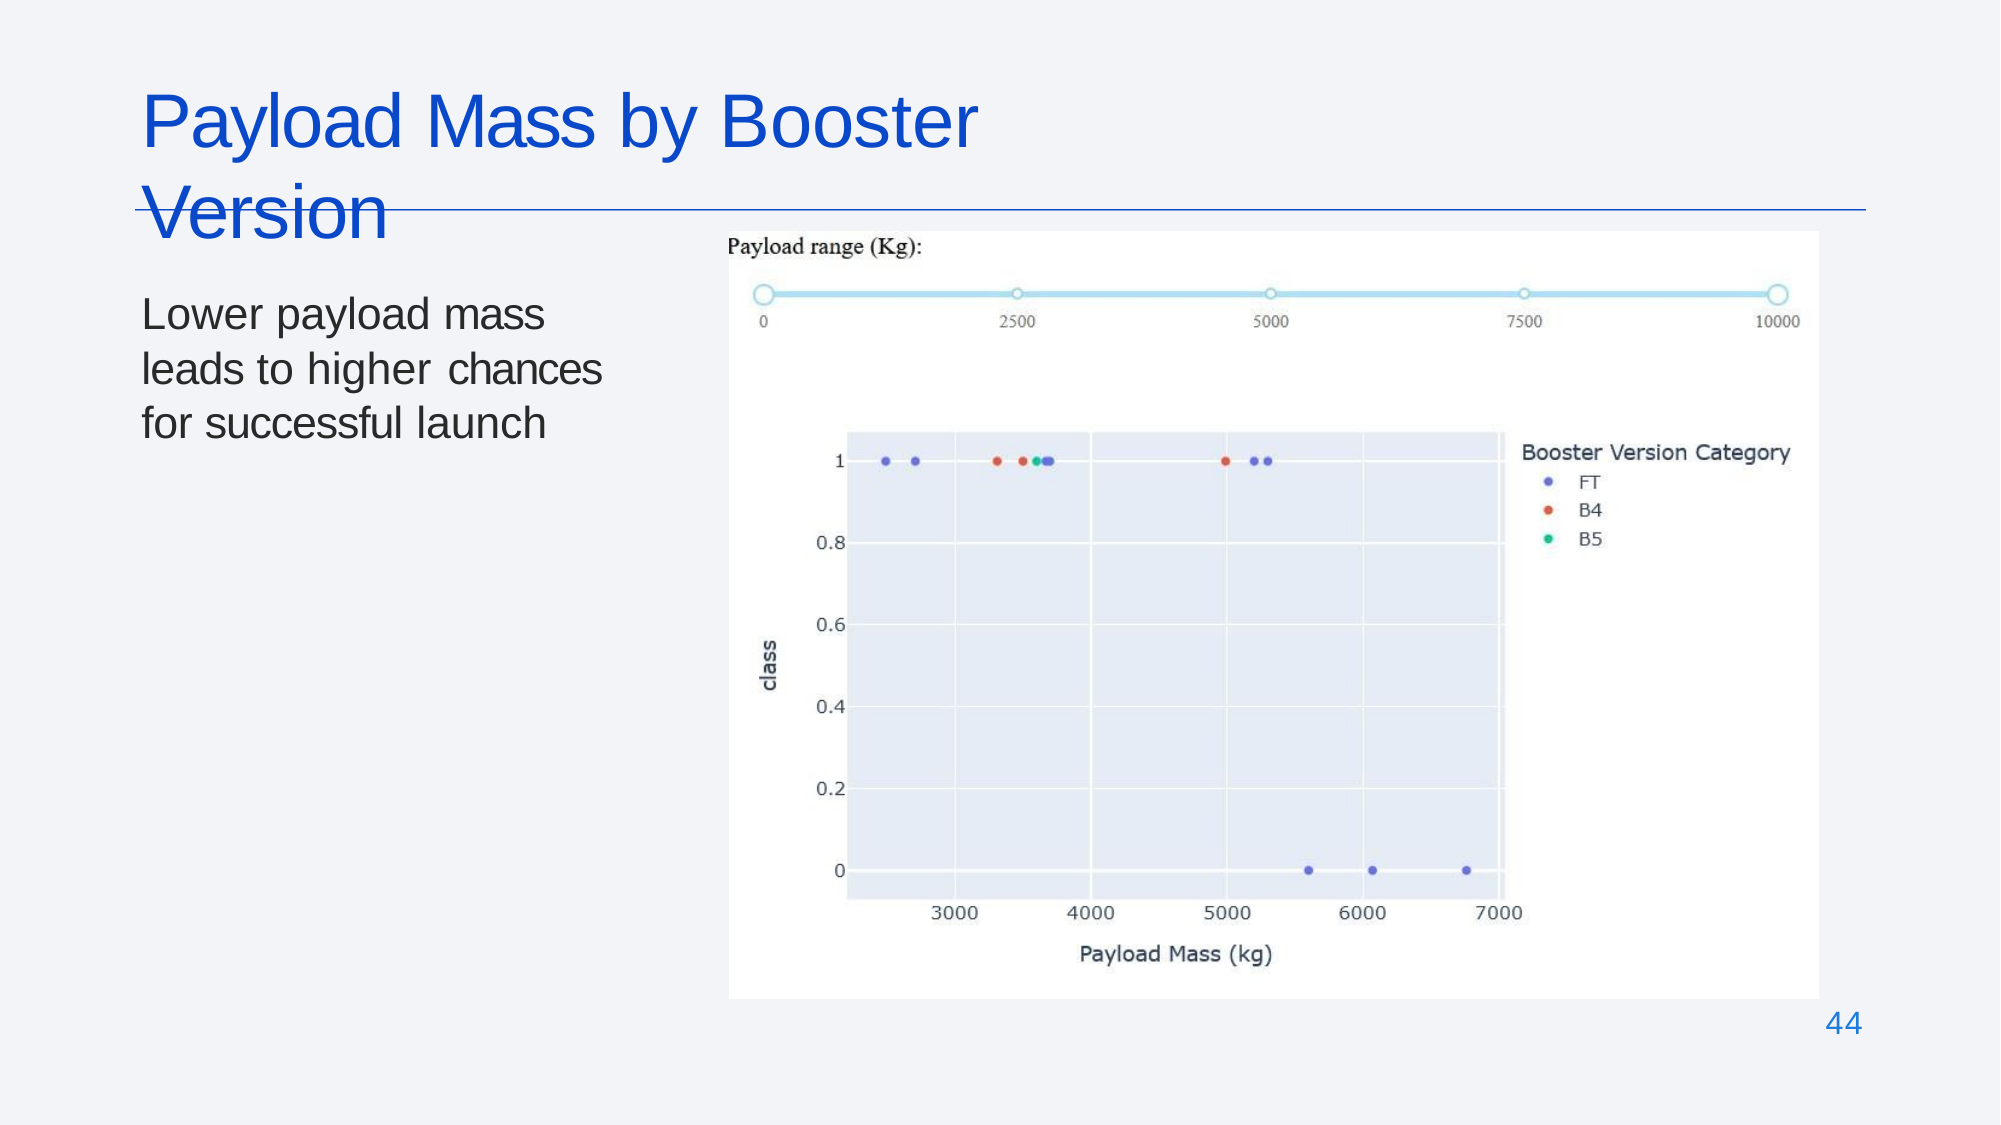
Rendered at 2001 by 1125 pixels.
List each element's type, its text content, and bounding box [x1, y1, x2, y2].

text_box Lower payload mass leads to higher chances for successful launch [139, 283, 658, 448]
picture [0, 0, 2000, 1125]
title Payload Mass by Booster Version [139, 68, 1243, 260]
slide_number 44 [1819, 1002, 1875, 1125]
